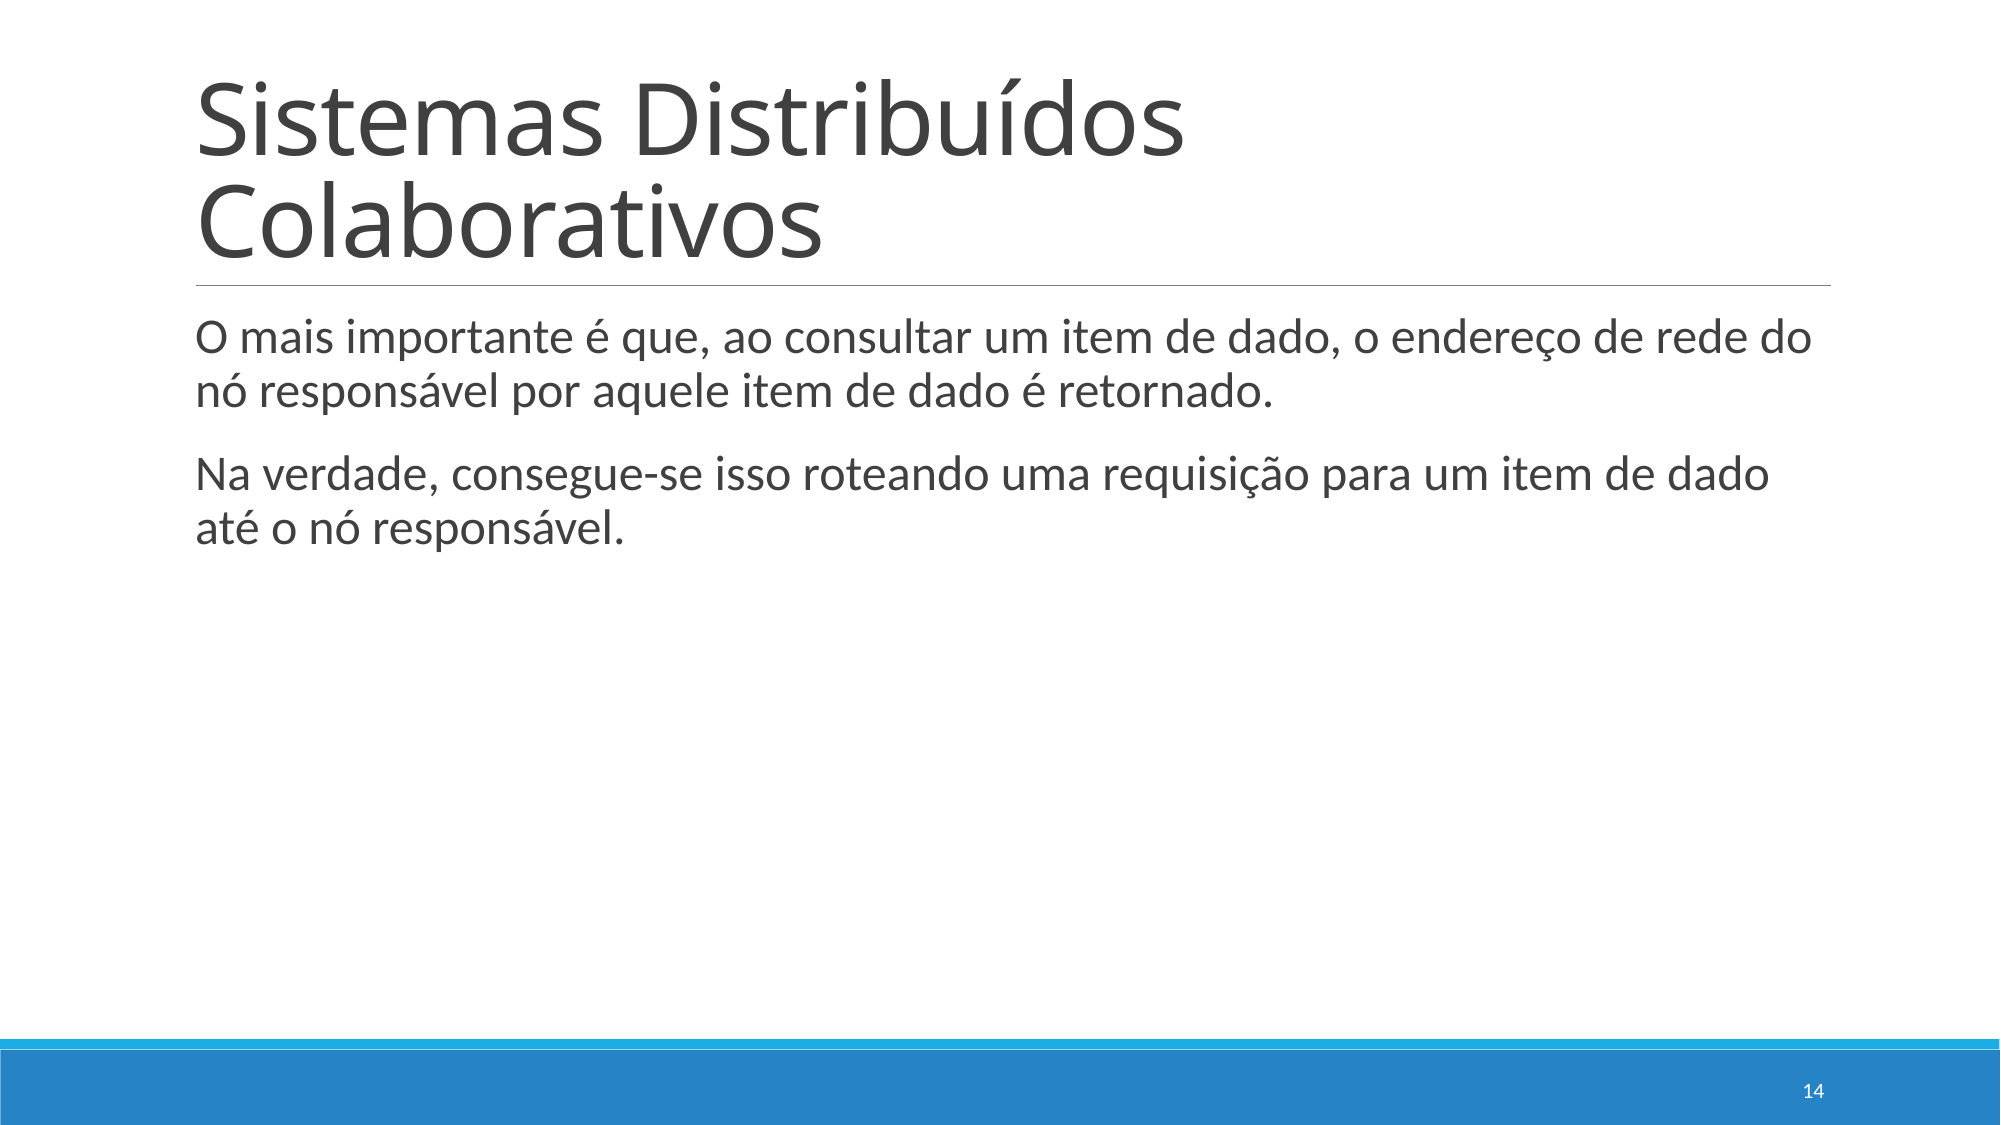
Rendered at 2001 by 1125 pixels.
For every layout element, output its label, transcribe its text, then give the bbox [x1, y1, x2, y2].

title Sistemas Distribuídos Colaborativos [180, 47, 1830, 285]
list O mais importante é que, ao consultar um item de dado, o endereço de rede do nó responsável por aquele item de dado é retornado. Na verdade, consegue-se isso roteando uma requisição para um item de dado até o nó responsável. [180, 302, 1830, 963]
slide_number 14 [1624, 1059, 1840, 1120]
